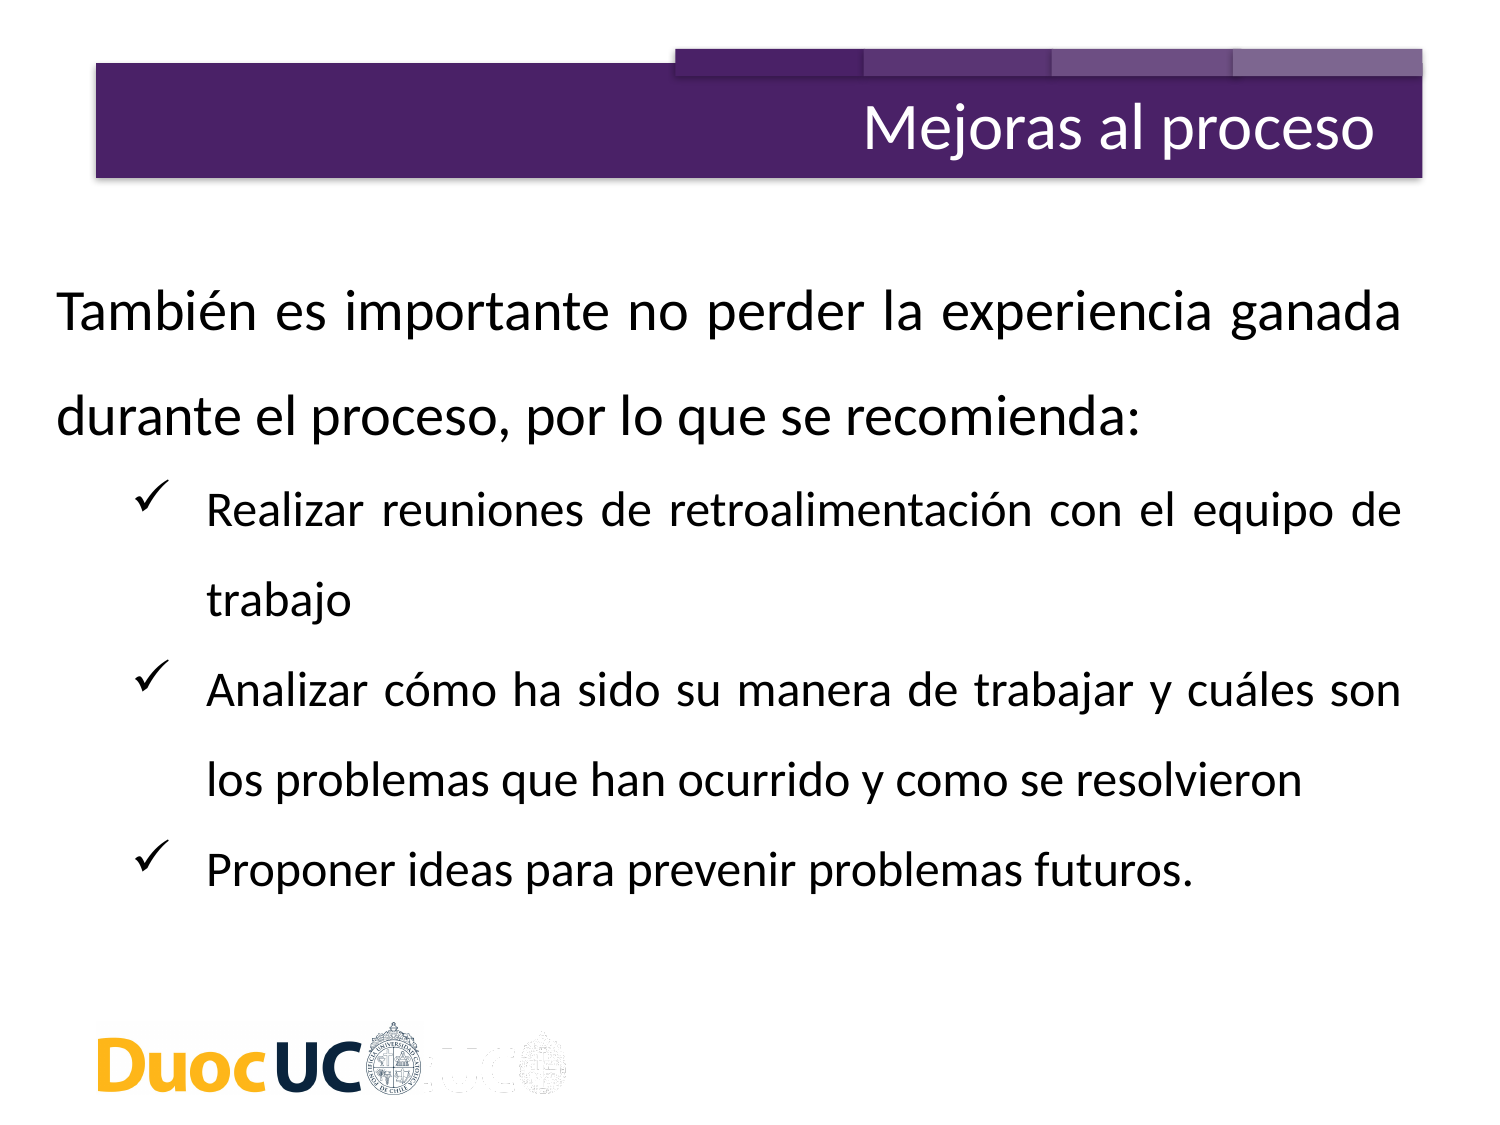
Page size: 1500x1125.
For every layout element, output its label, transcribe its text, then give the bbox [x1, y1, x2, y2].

picture [96, 1021, 566, 1095]
text_box Mejoras al proceso [847, 75, 1392, 171]
text_box También es importante no perder la experiencia ganada durante el proceso, por lo que se recomienda: Realizar reuniones de retroalimentación con el equipo de trabajo Analizar cómo ha sido su manera de trabajar y cuáles son los problemas que han ocurrido y como se resolvieron Proponer ideas para prevenir problemas futuros. [41, 229, 1418, 905]
